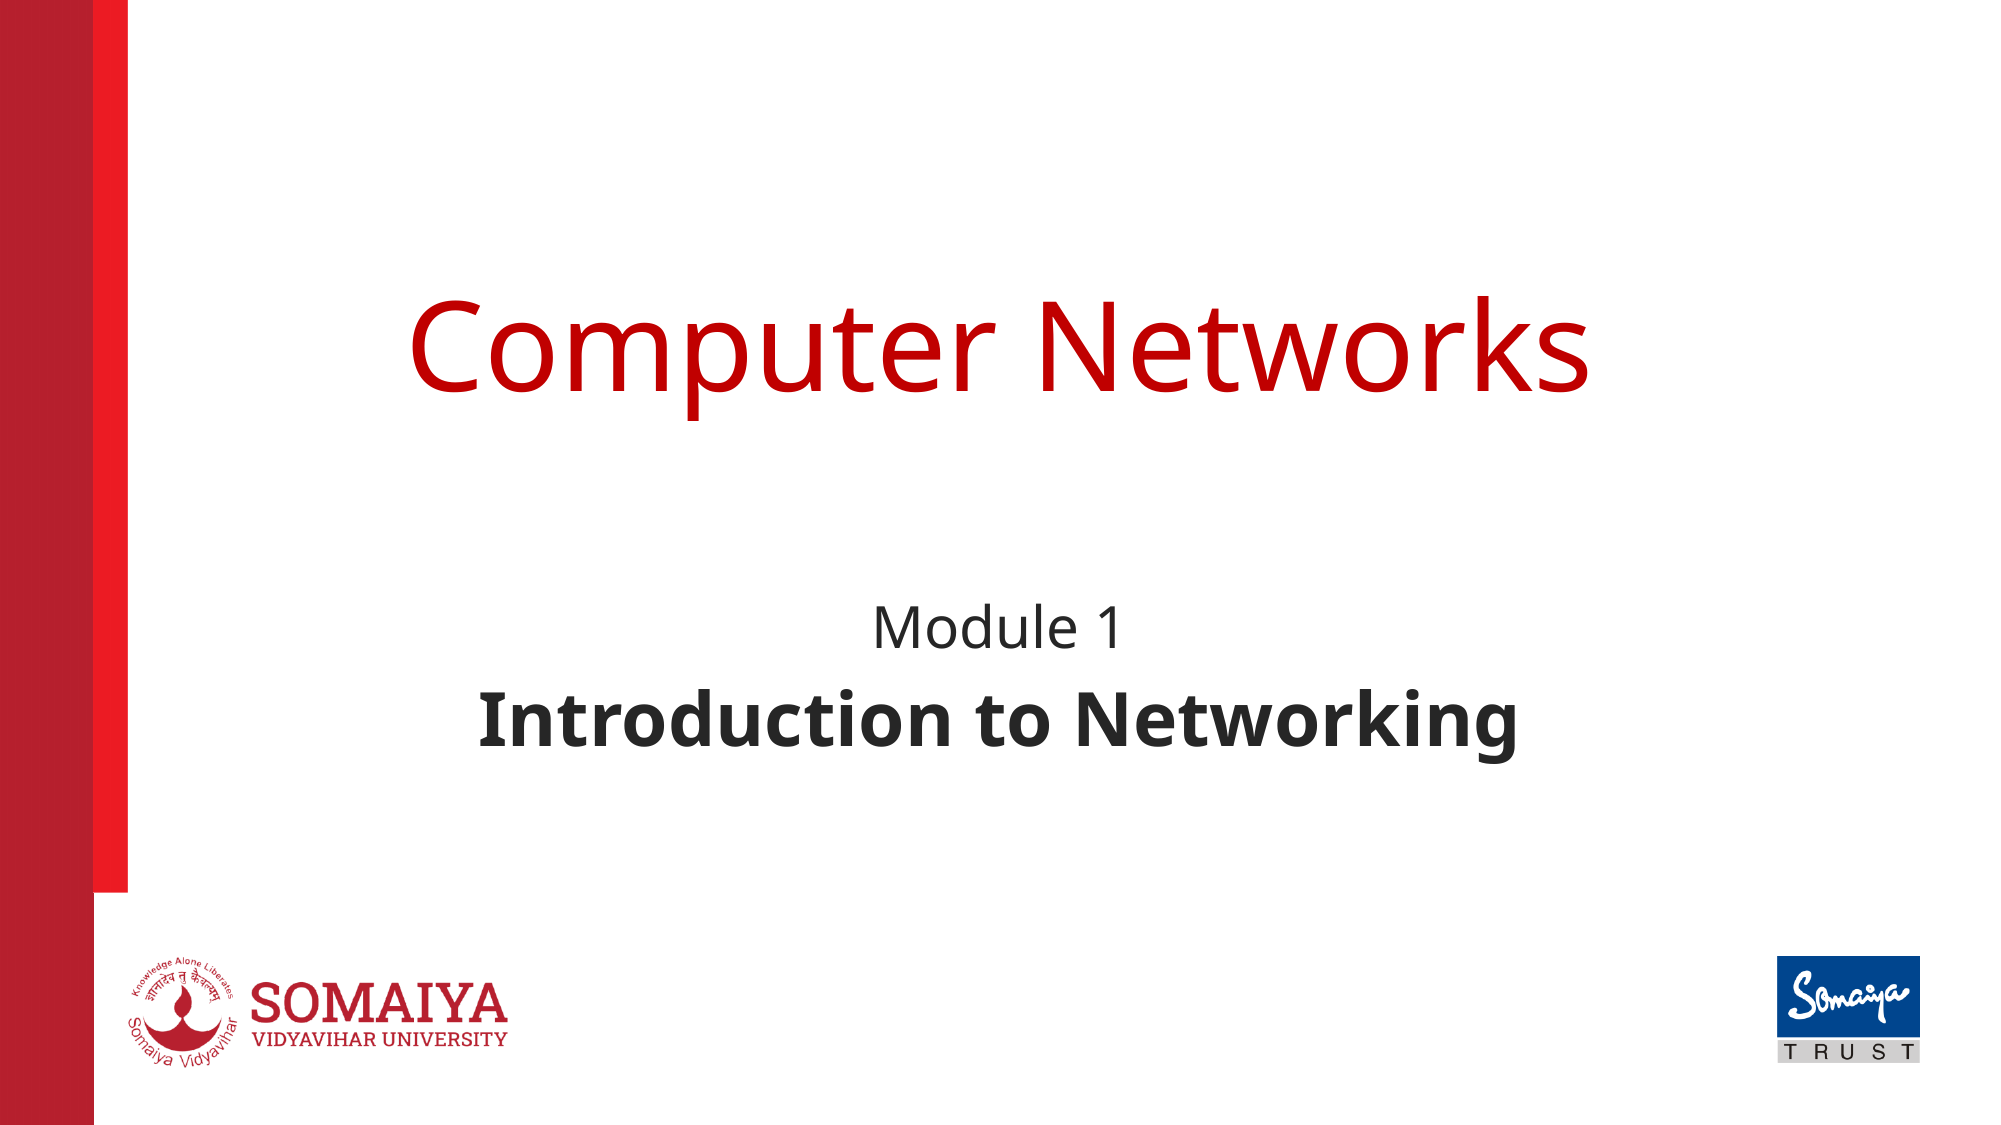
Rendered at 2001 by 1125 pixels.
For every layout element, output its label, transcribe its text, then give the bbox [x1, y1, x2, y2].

picture [0, 0, 703, 1125]
title Computer Networks [249, 184, 1750, 576]
picture [1777, 956, 1920, 1063]
subtitle Module 1 Introduction to Networking [249, 590, 1750, 863]
